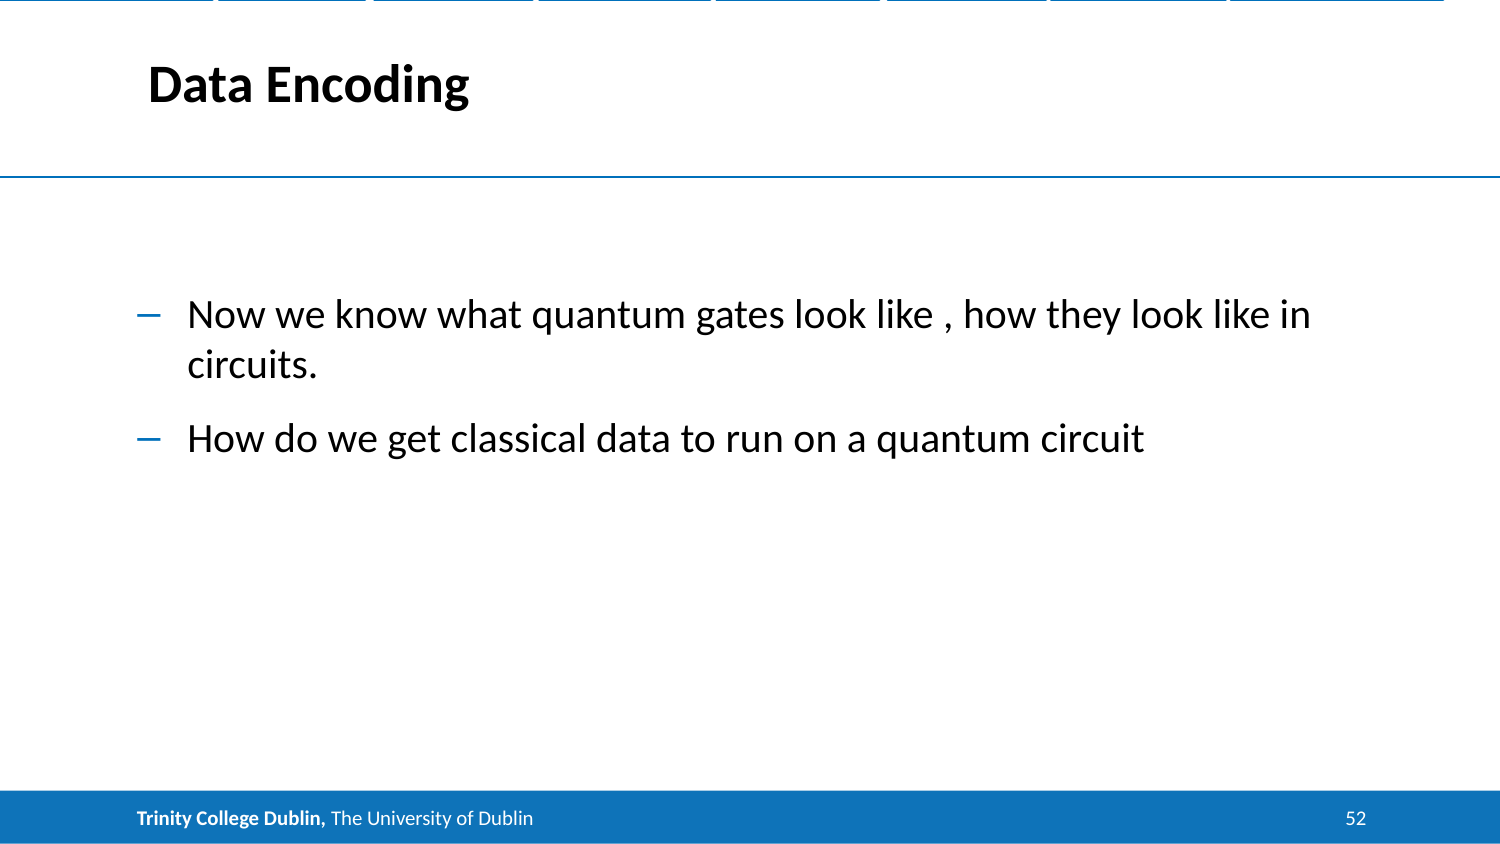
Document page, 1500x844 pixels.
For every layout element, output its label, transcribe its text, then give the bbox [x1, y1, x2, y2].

list Now we know what quantum gates look like , how they look like in circuits. How do we get classical data to run on a quantum circuit [135, 213, 1429, 536]
title Data Encoding [135, 44, 1367, 114]
